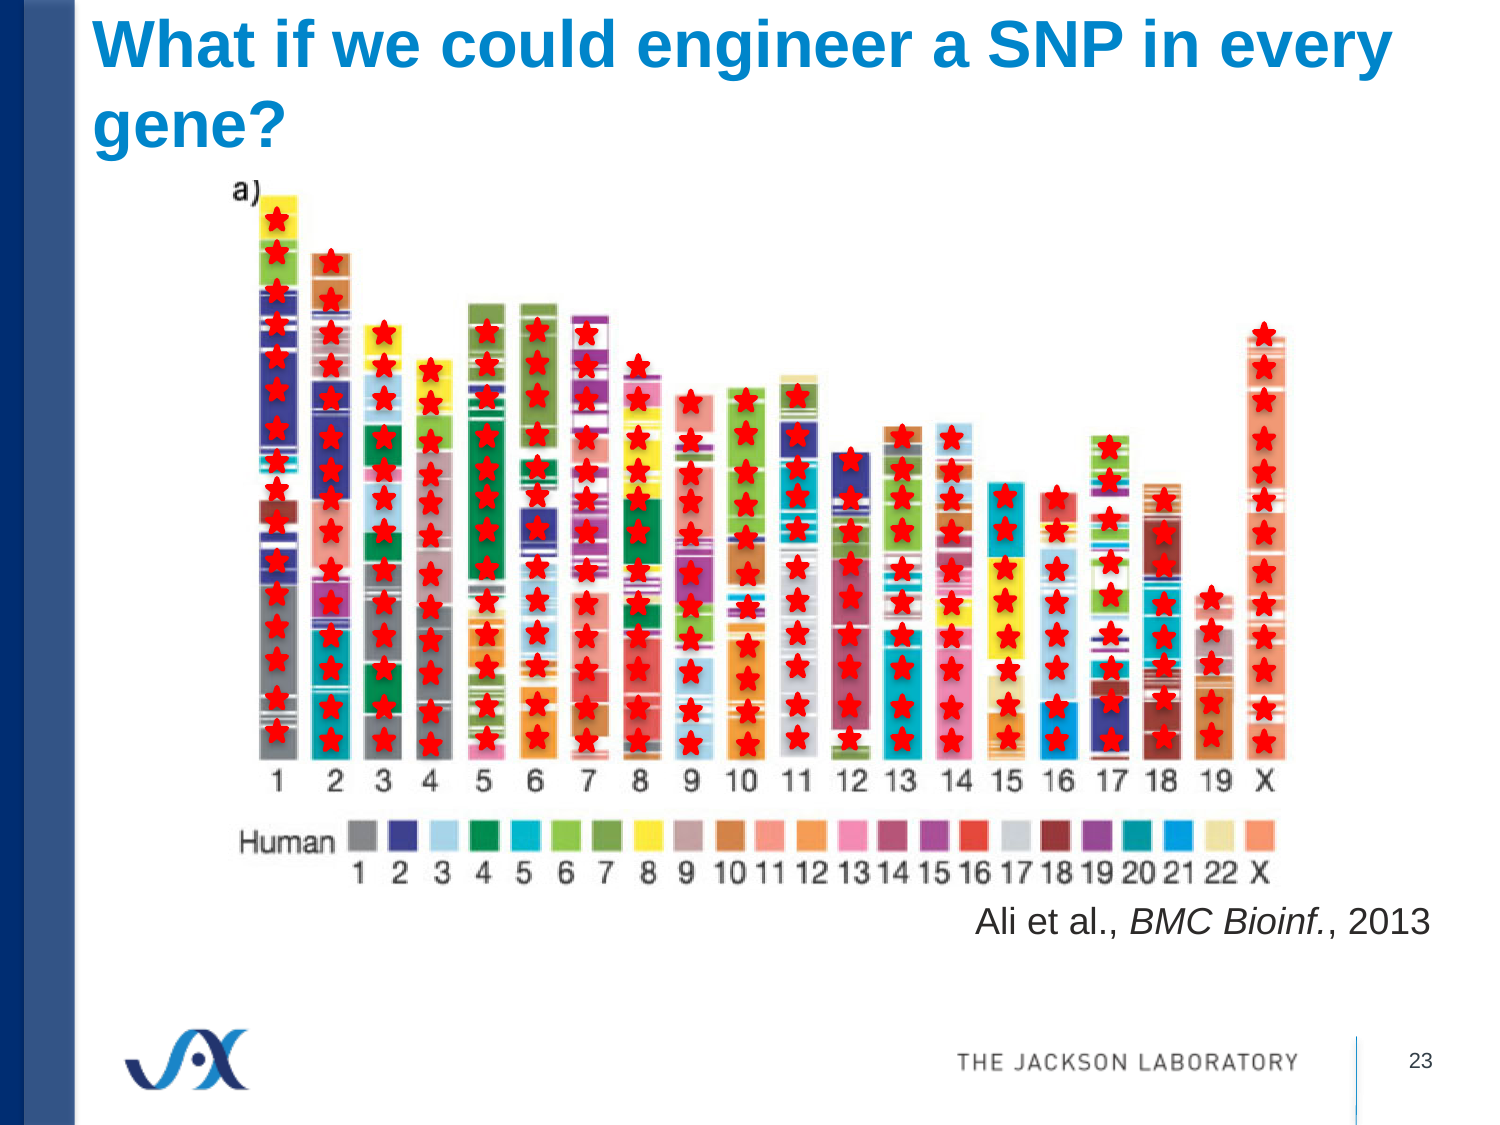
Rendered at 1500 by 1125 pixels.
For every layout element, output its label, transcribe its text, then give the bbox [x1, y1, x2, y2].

picture [227, 180, 1317, 890]
picture [957, 1051, 1097, 1076]
picture [110, 1011, 268, 1106]
text_box What if we could engineer a SNP in every gene? [92, 71, 1448, 169]
text_box Ali et al., BMC Bioinf., 2013 [960, 889, 1450, 950]
text_box 23 [1097, 1030, 1448, 1090]
